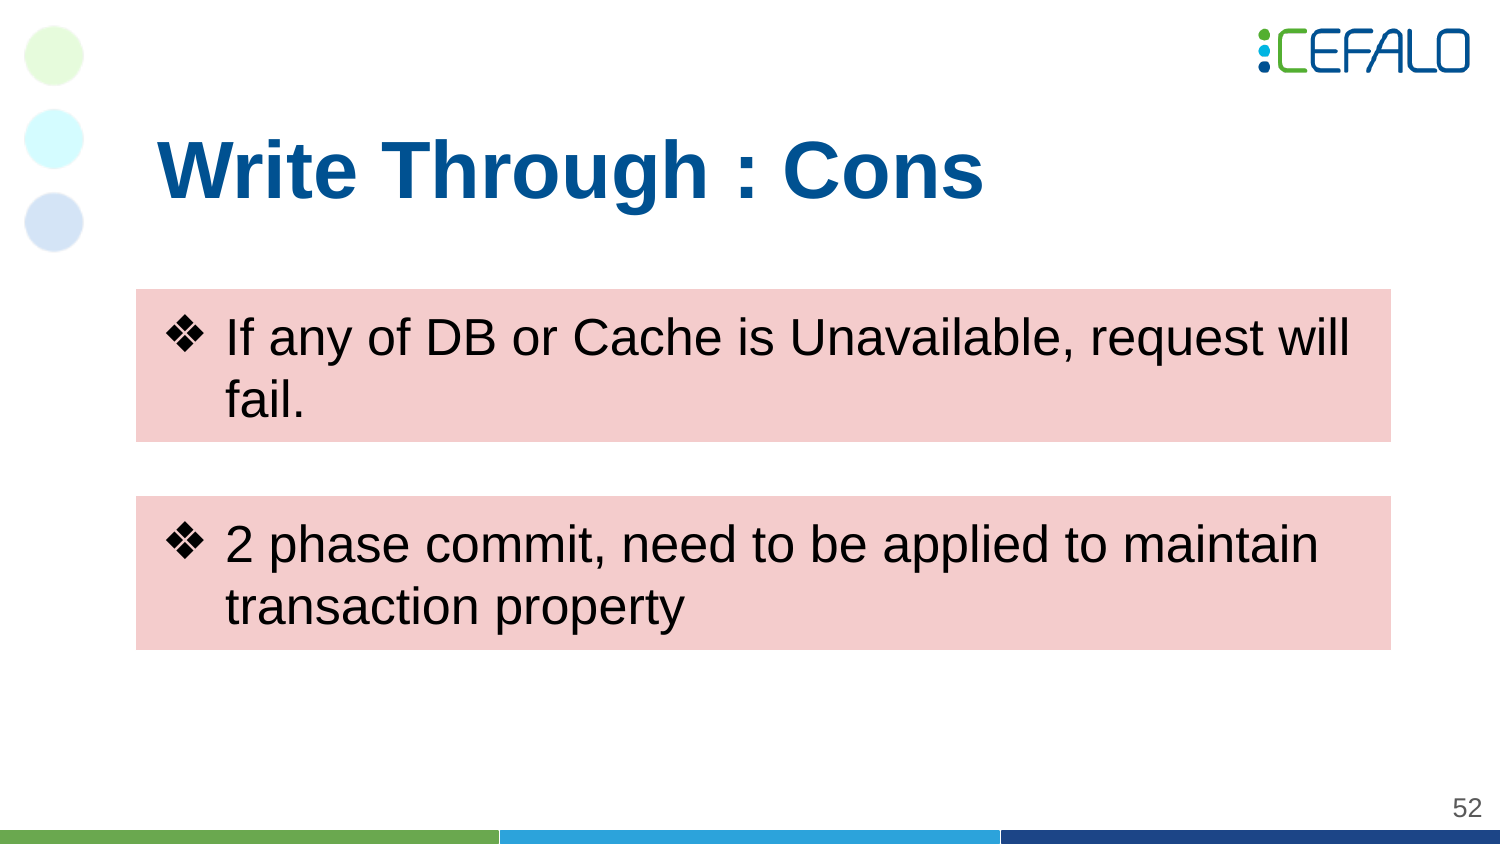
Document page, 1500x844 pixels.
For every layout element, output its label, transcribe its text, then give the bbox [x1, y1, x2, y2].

text_box 2 phase commit, need to be applied to maintain transaction property [135, 495, 1392, 651]
text_box If any of DB or Cache is Unavailable, request will fail. [135, 288, 1392, 443]
text_box Write Through : Cons [145, 106, 1447, 226]
slide_number ‹#› [1403, 779, 1494, 844]
picture [1258, 28, 1470, 73]
